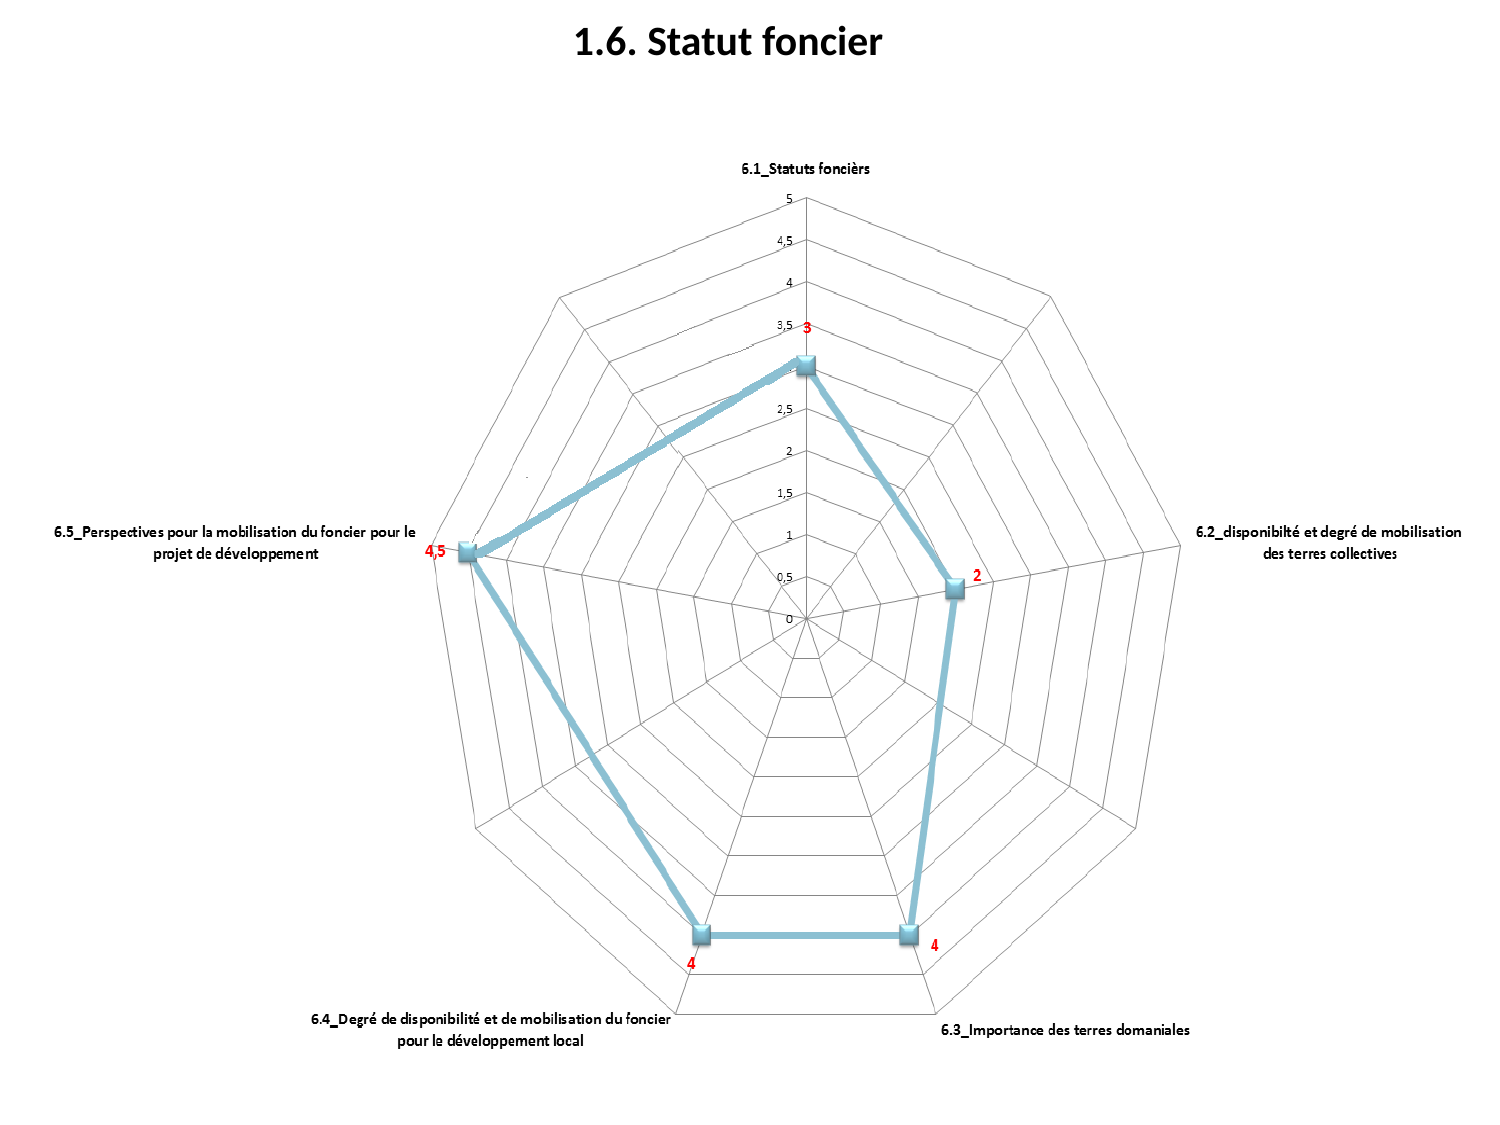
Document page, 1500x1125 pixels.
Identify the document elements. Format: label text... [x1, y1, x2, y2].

title 1.6. Statut foncier [53, 0, 1404, 79]
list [52, 113, 1471, 1083]
